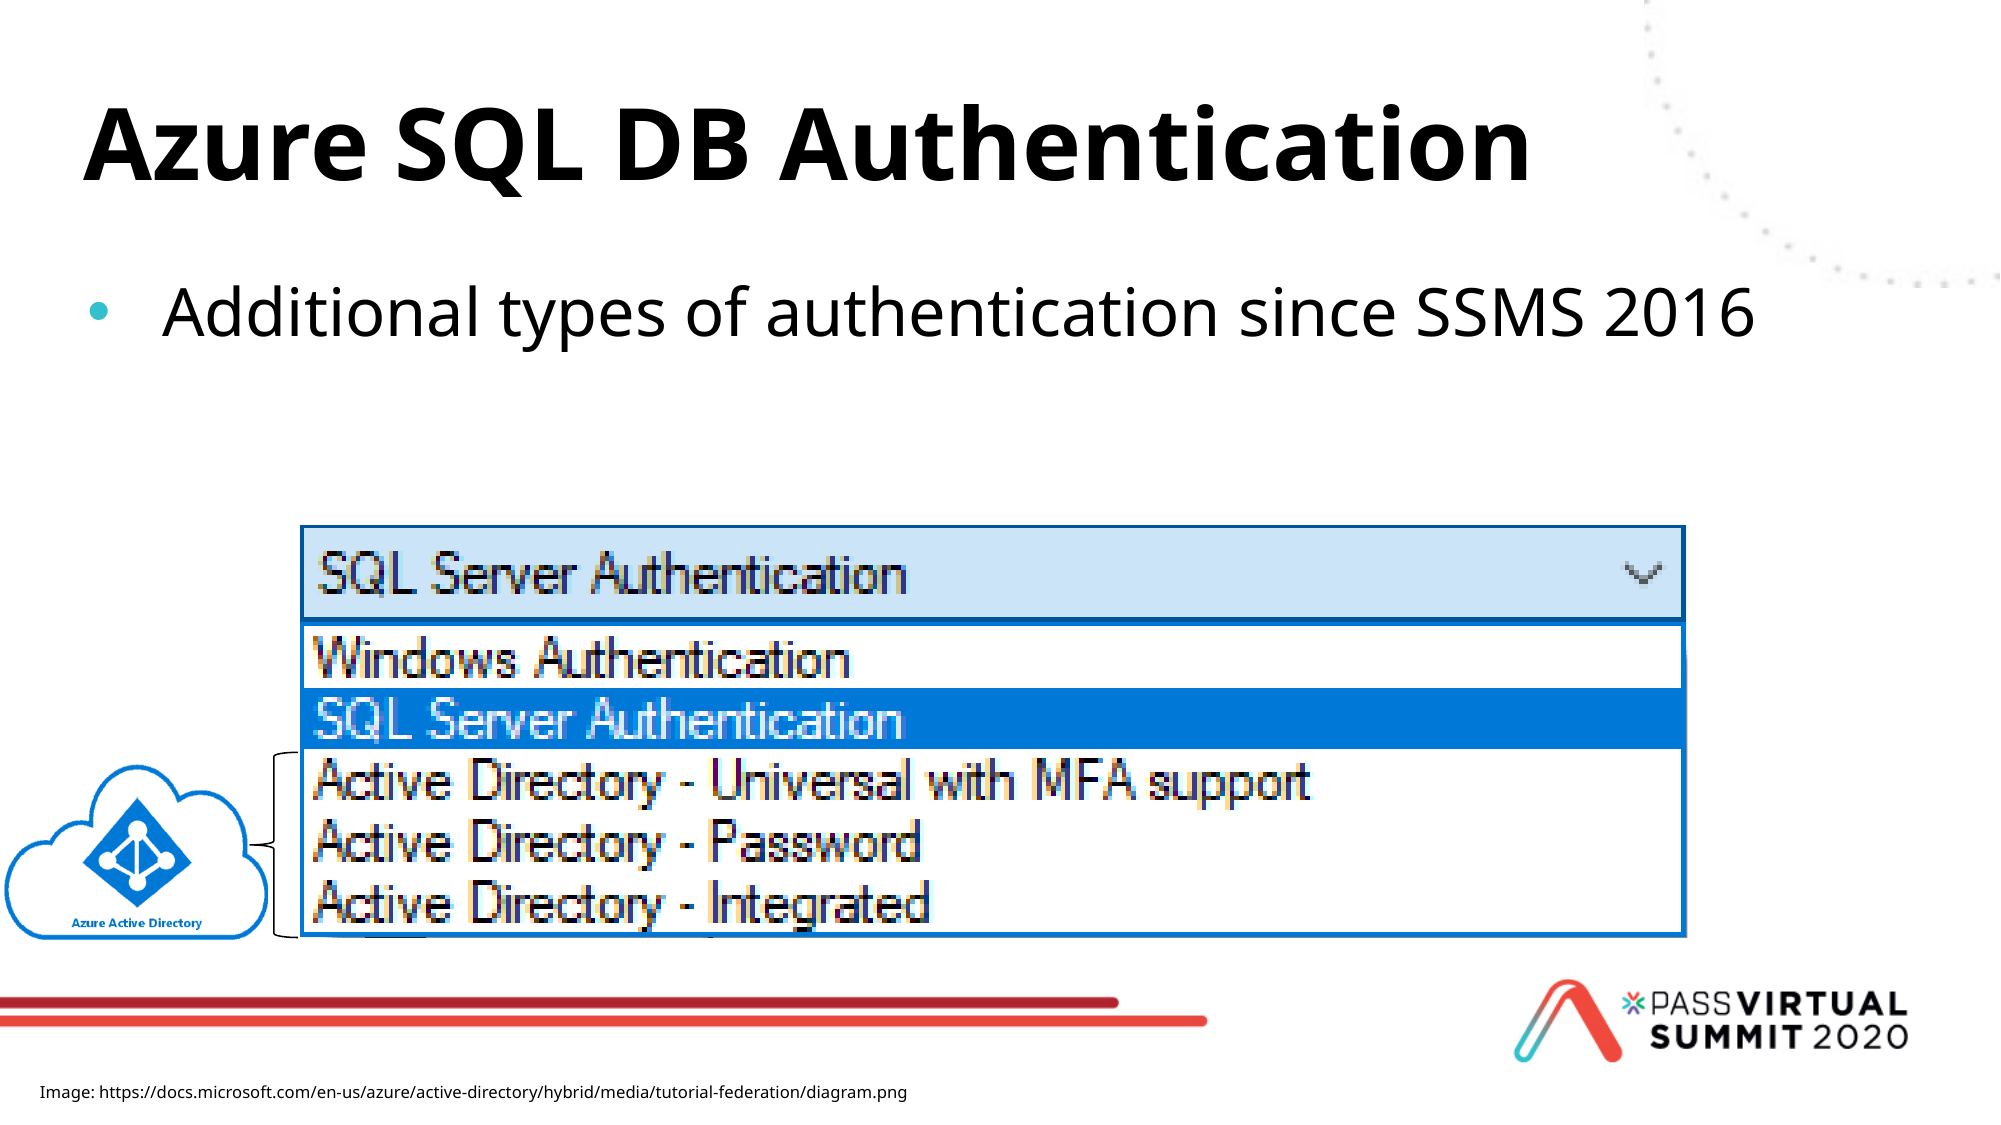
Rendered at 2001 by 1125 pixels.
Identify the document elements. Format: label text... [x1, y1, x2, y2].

text_box Image: https://docs.microsoft.com/en-us/azure/active-directory/hybrid/media/tutorial-federation/diagram.png [25, 1074, 1026, 1110]
picture [0, 0, 2000, 1125]
text_box [274, 751, 294, 939]
list Additional types of authentication since SSMS 2016 [72, 262, 1988, 975]
title Azure SQL DB Authentication [68, 95, 1924, 231]
